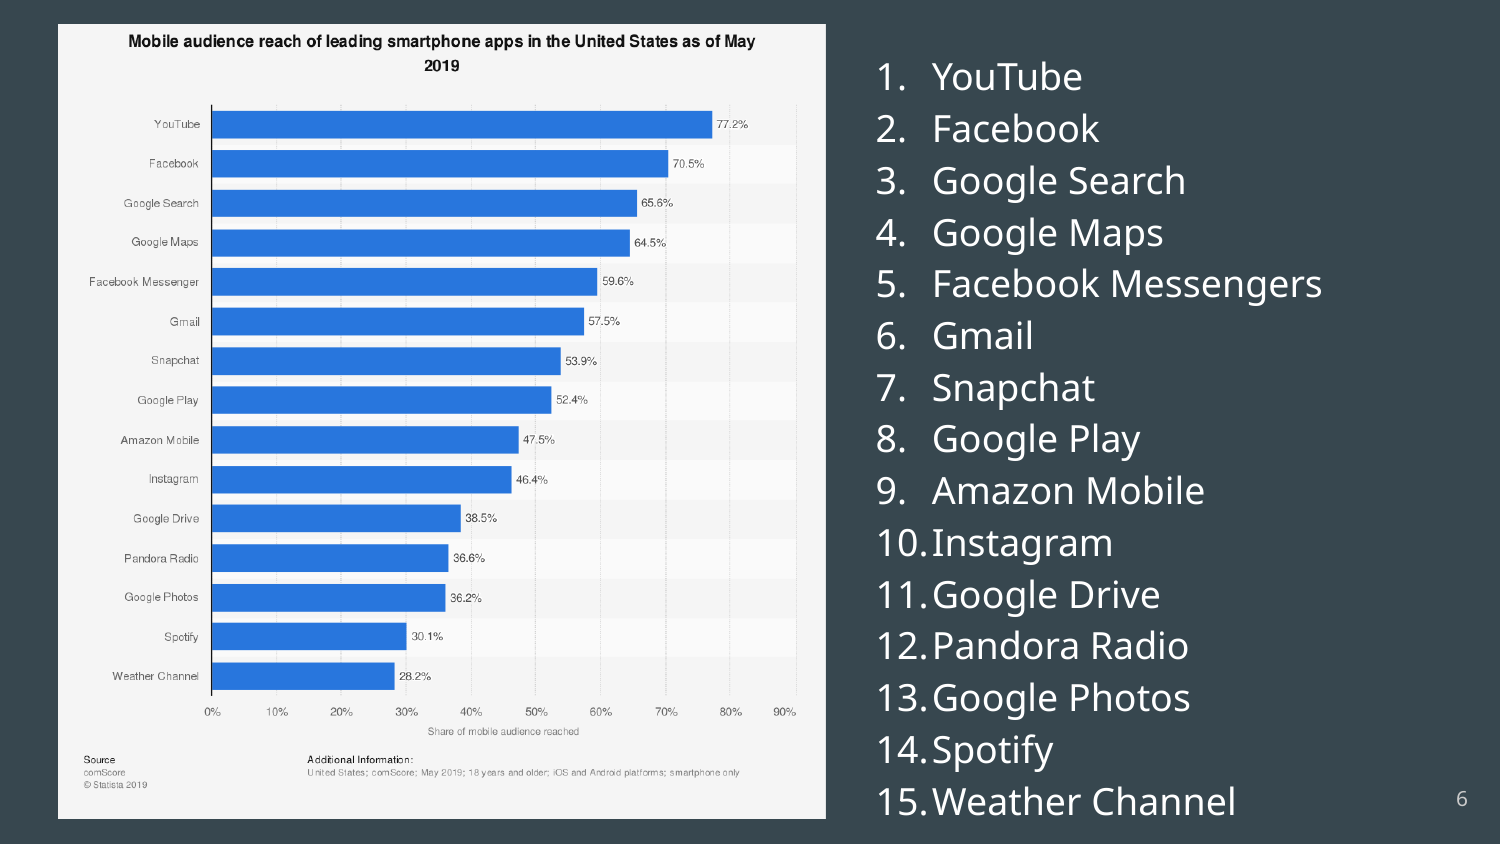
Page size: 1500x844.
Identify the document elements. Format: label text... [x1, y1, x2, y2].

picture [57, 24, 827, 819]
text_box YouTube Facebook Google Search Google Maps Facebook Messengers Gmail Snapchat Google Play Amazon Mobile Instagram Google Drive Pandora Radio Google Photos Spotify Weather Channel [841, 16, 1470, 844]
slide_number ‹#› [1392, 767, 1483, 833]
